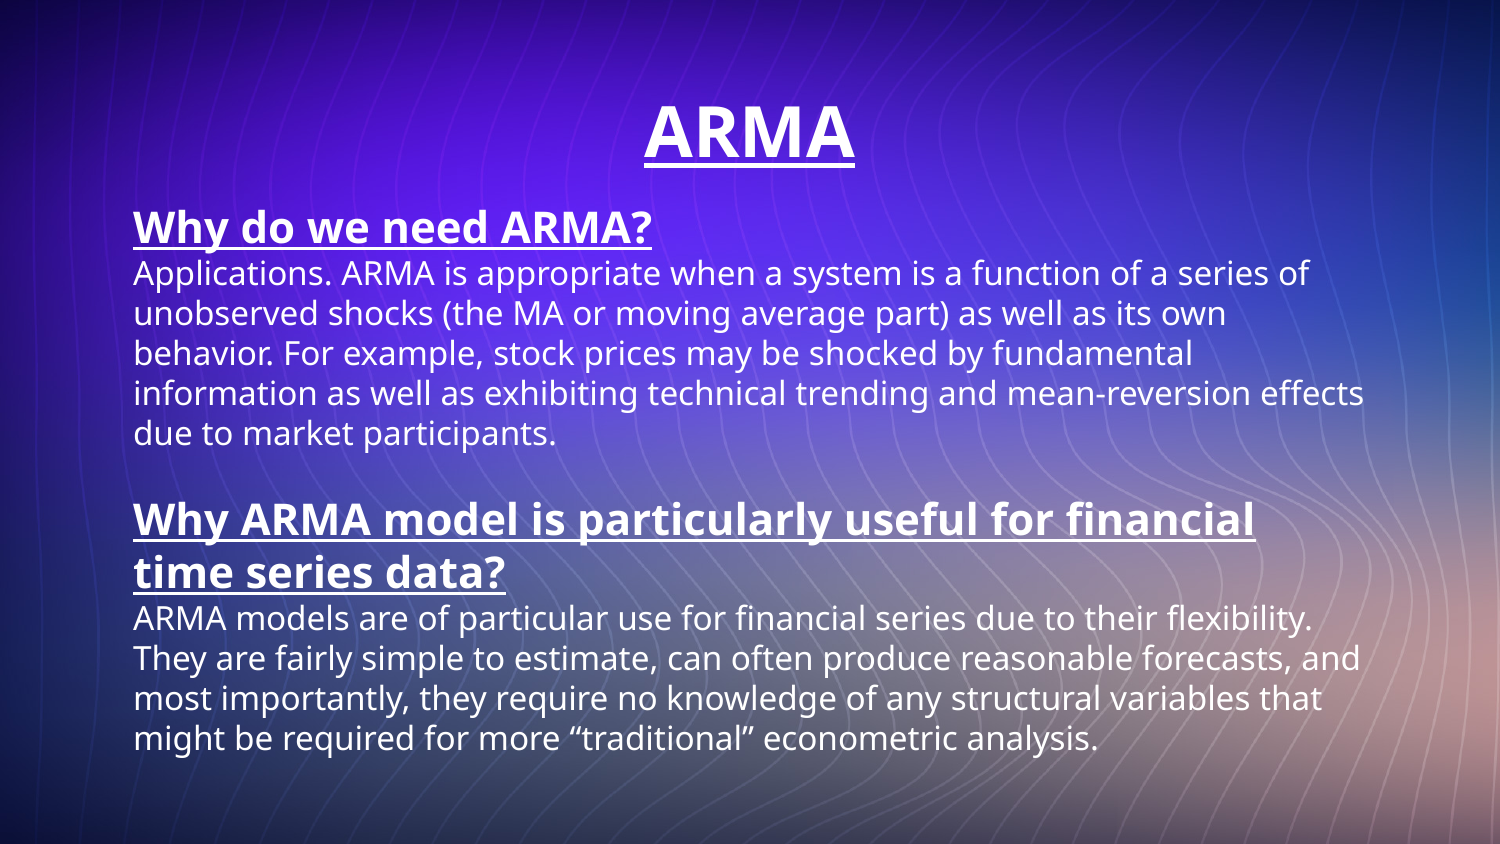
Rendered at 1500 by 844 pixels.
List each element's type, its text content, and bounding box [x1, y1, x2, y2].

text_box Why do we need ARMA? Applications. ARMA is appropriate when a system is a function of a series of unobserved shocks (the MA or moving average part) as well as its own behavior. For example, stock prices may be shocked by fundamental information as well as exhibiting technical trending and mean-reversion effects due to market participants. Why ARMA model is particularly useful for financial time series data? ARMA models are of particular use for financial series due to their flexibility. They are fairly simple to estimate, can often produce reasonable forecasts, and most importantly, they require no knowledge of any structural variables that might be required for more “traditional” econometric analysis. [118, 185, 1382, 772]
title ARMA [118, 71, 1382, 166]
picture [0, 0, 1500, 844]
